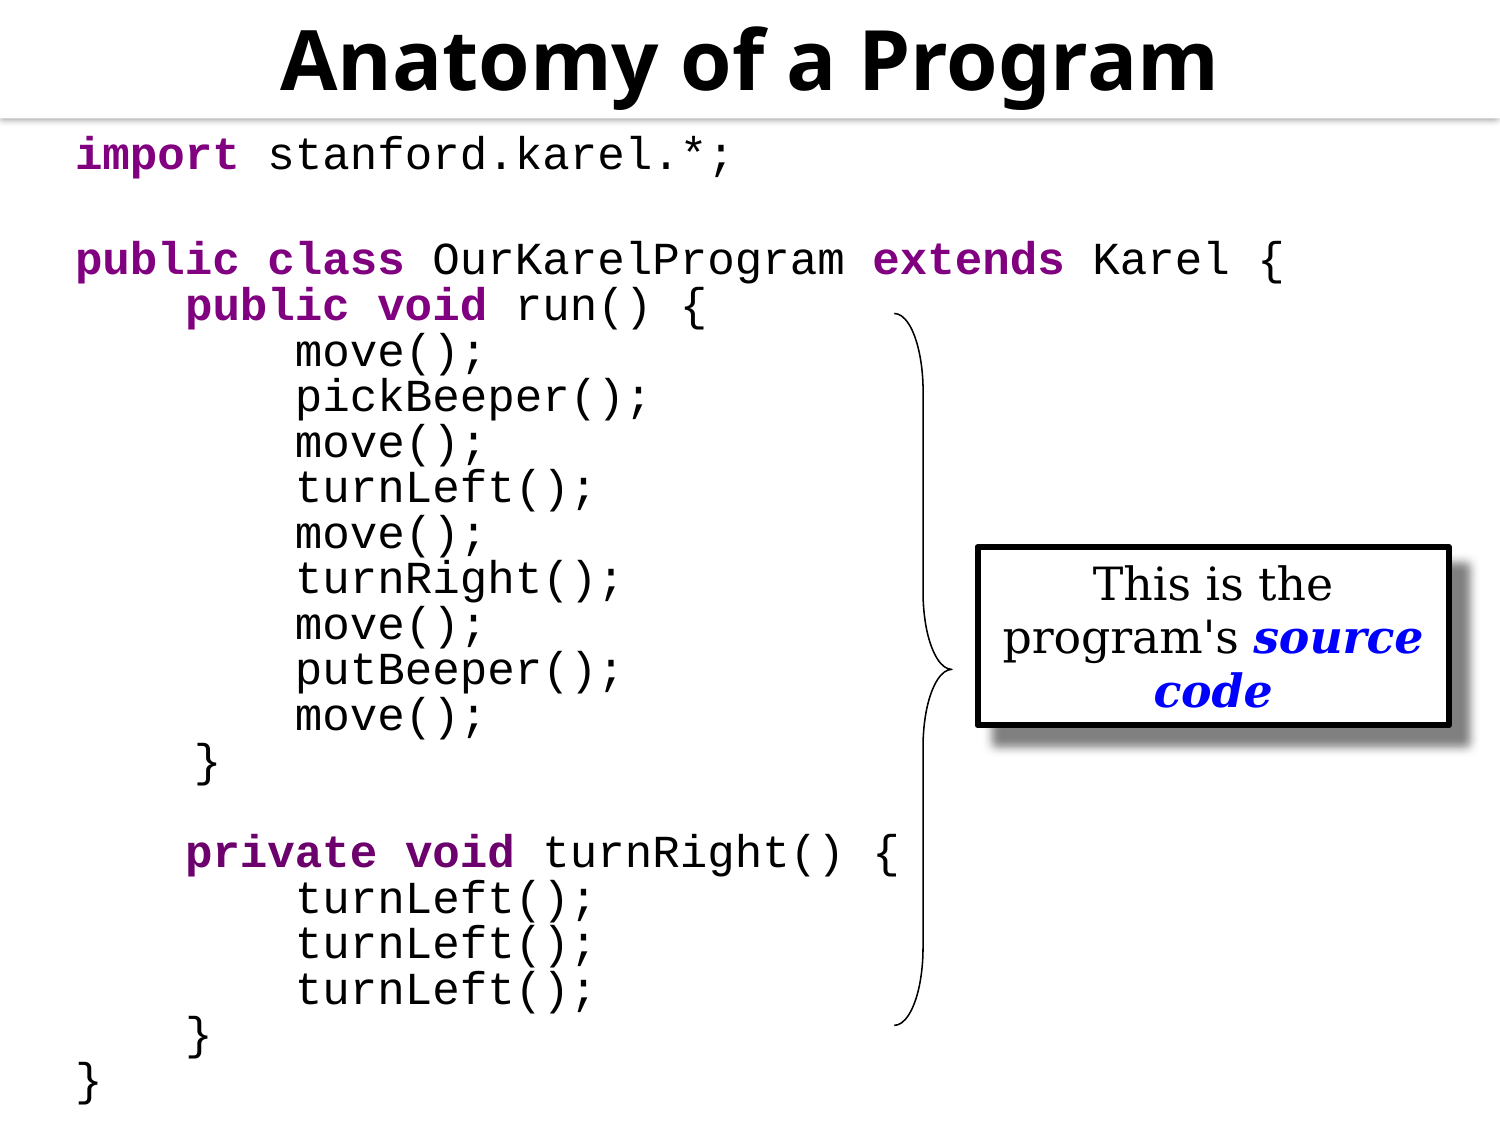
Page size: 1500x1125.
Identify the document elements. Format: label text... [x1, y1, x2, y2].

text_box This is the program's source code [977, 546, 1449, 726]
text_box [894, 313, 952, 1026]
text_box Anatomy of a Program [0, 0, 1500, 122]
text_box import stanford.karel.*; public class OurKarelProgram extends Karel { public void run() { move(); pickBeeper(); move(); turnLeft(); move(); turnRight(); move(); putBeeper(); move(); } private void turnRight() { turnLeft(); turnLeft(); turnLeft(); } } [74, 134, 1425, 1096]
